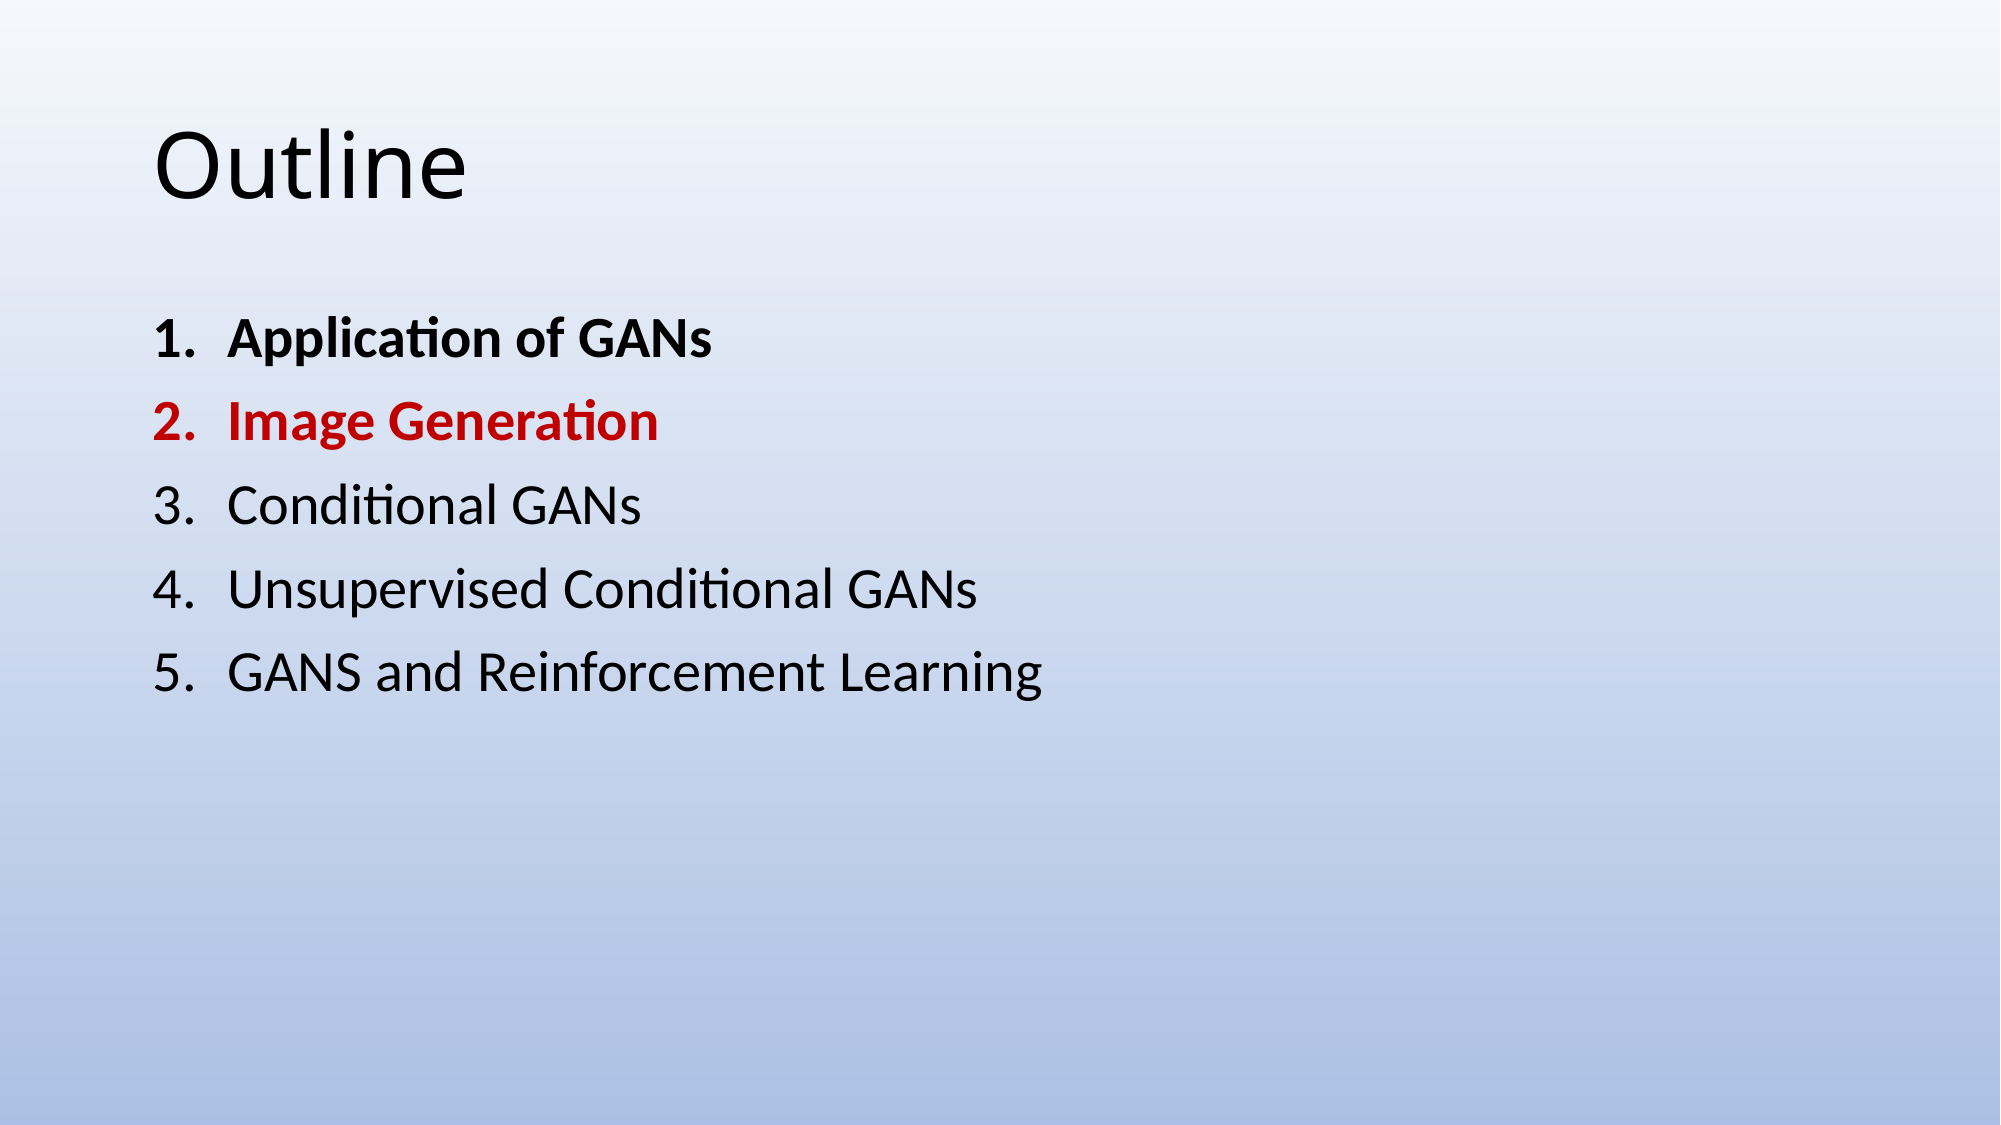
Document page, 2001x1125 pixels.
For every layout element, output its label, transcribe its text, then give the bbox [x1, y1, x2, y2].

title Outline [137, 59, 1863, 278]
list Application of GANs Image Generation Conditional GANs Unsupervised Conditional GANs GANS and Reinforcement Learning [137, 299, 1863, 1014]
